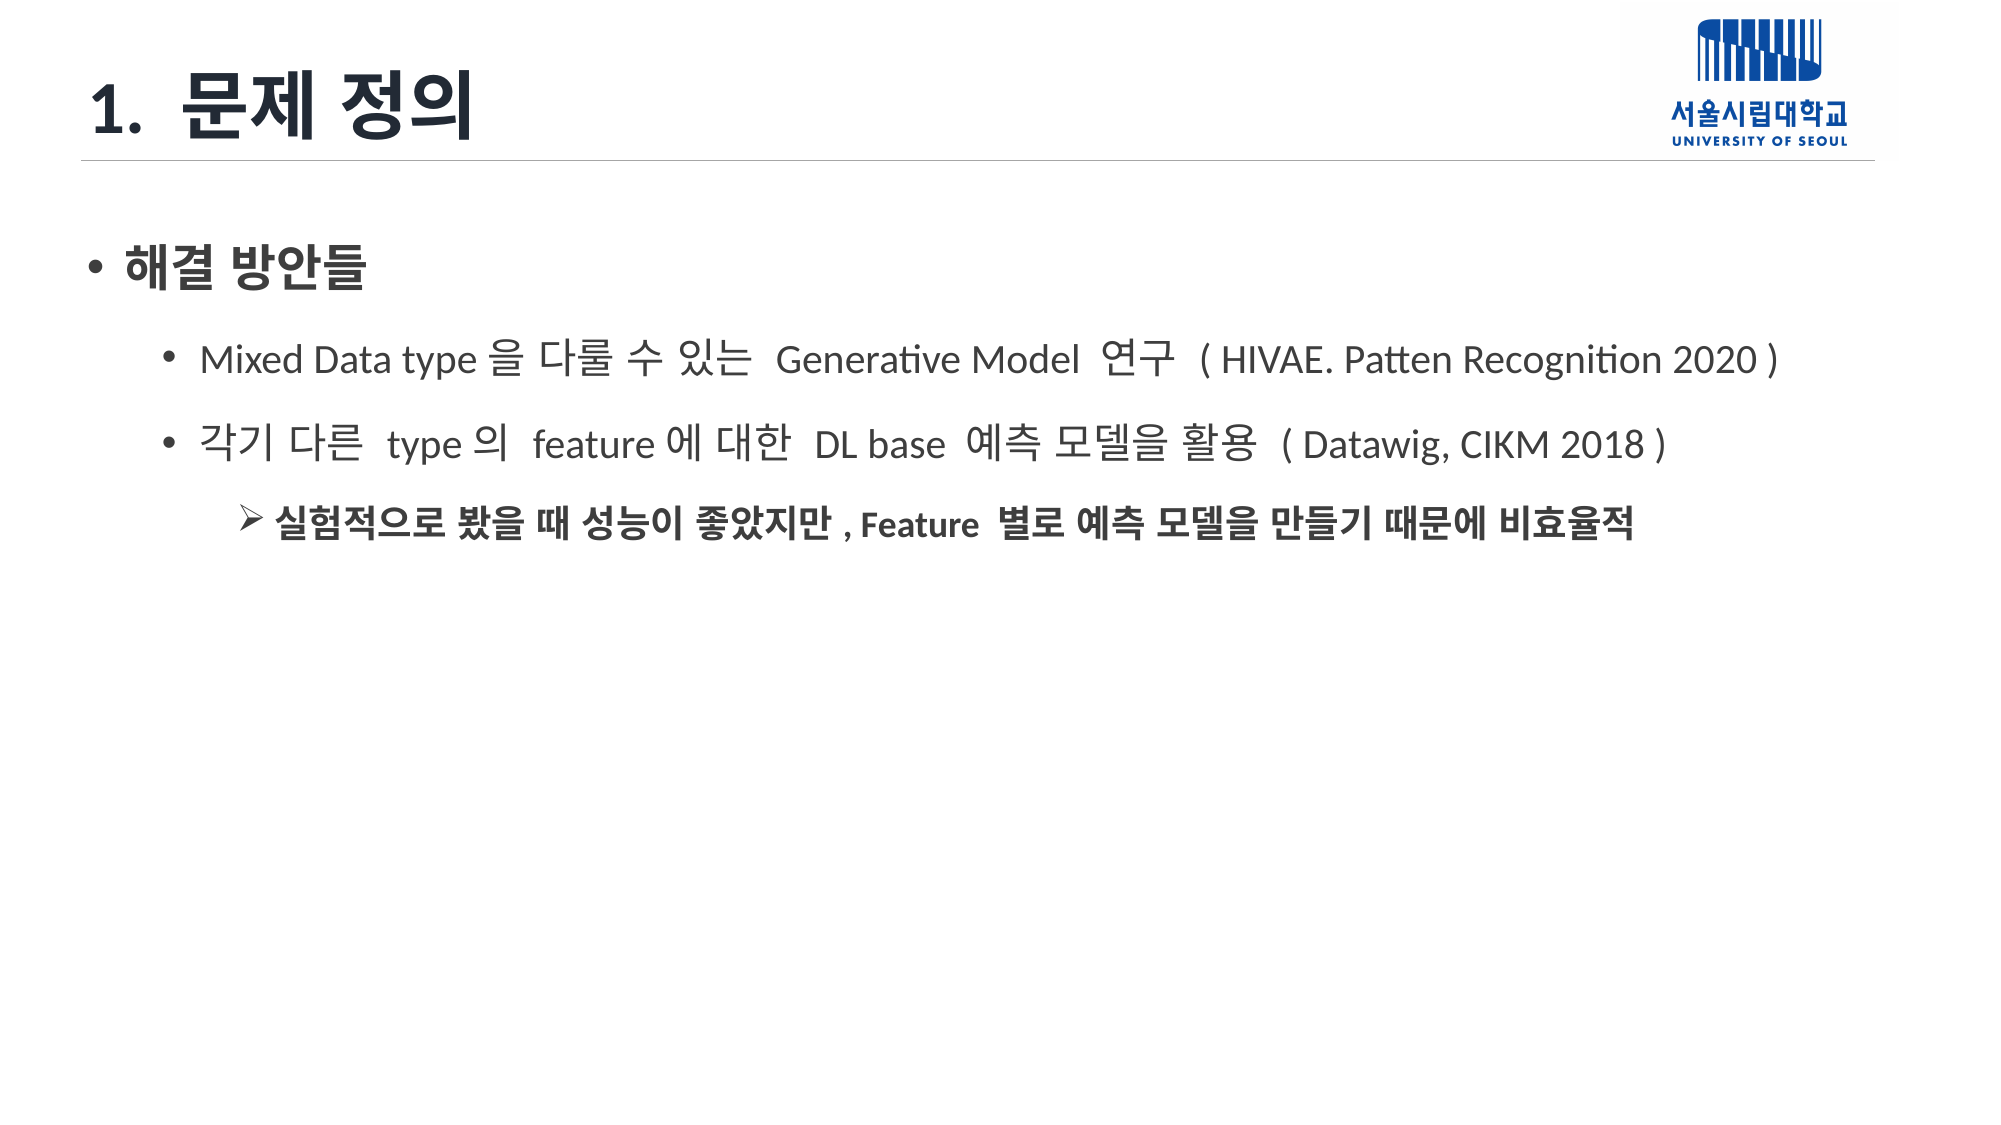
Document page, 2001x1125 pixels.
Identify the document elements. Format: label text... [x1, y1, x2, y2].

title 1. 문제 정의 [72, 57, 1900, 162]
picture [1620, 2, 1899, 57]
list 해결 방안들 Mixed Data type을 다룰 수 있는 Generative Model 연구 ( HIVAE. Patten Recognition 2020 ) 각기 다른 type의 feature에 대한 DL base 예측 모델을 활용 ( Datawig, CIKM 2018 ) 실험적으로 봤을 때 성능이 좋았지만, Feature 별로 예측 모델을 만들기 때문에 비효율적 [71, 198, 1899, 1109]
